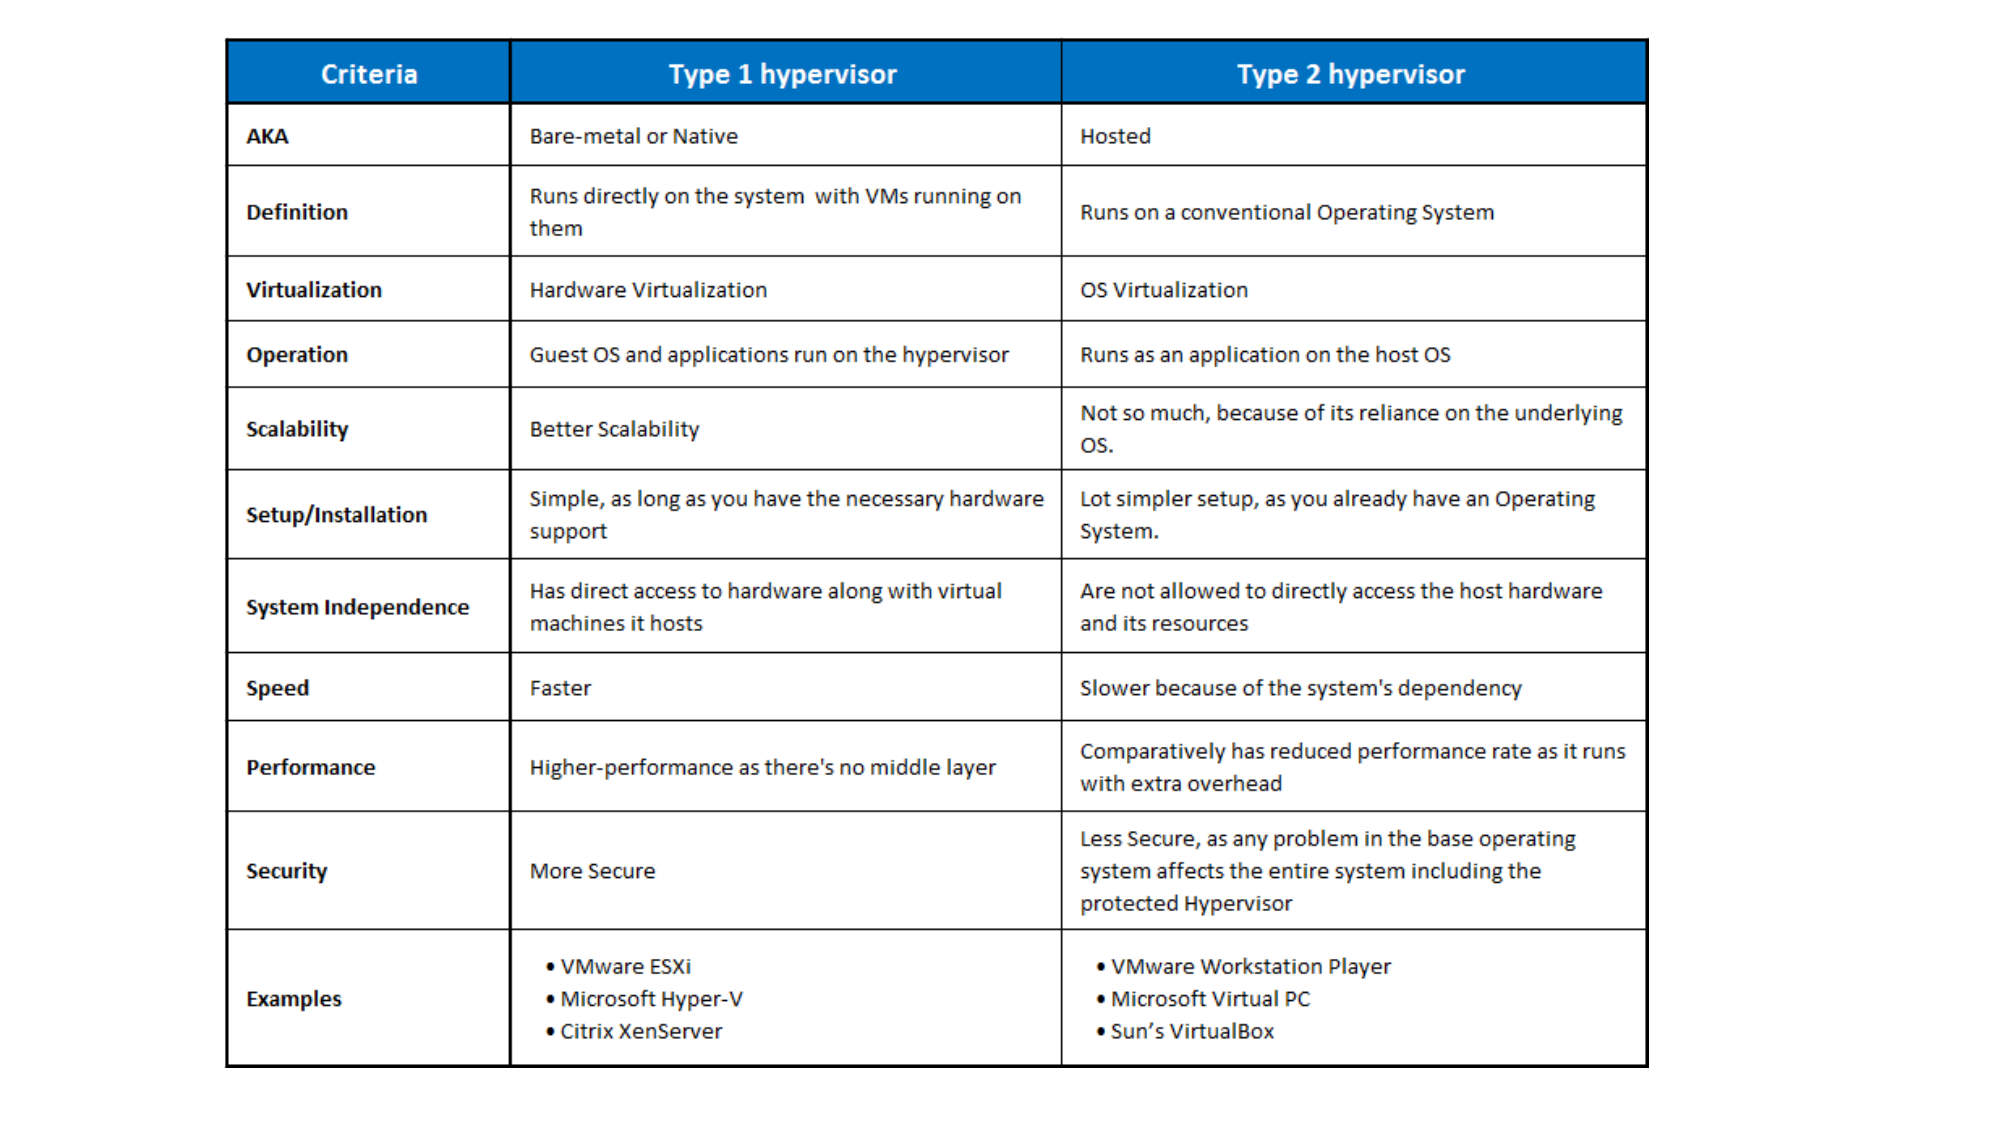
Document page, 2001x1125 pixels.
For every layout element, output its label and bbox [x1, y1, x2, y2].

picture [224, 37, 1649, 1068]
